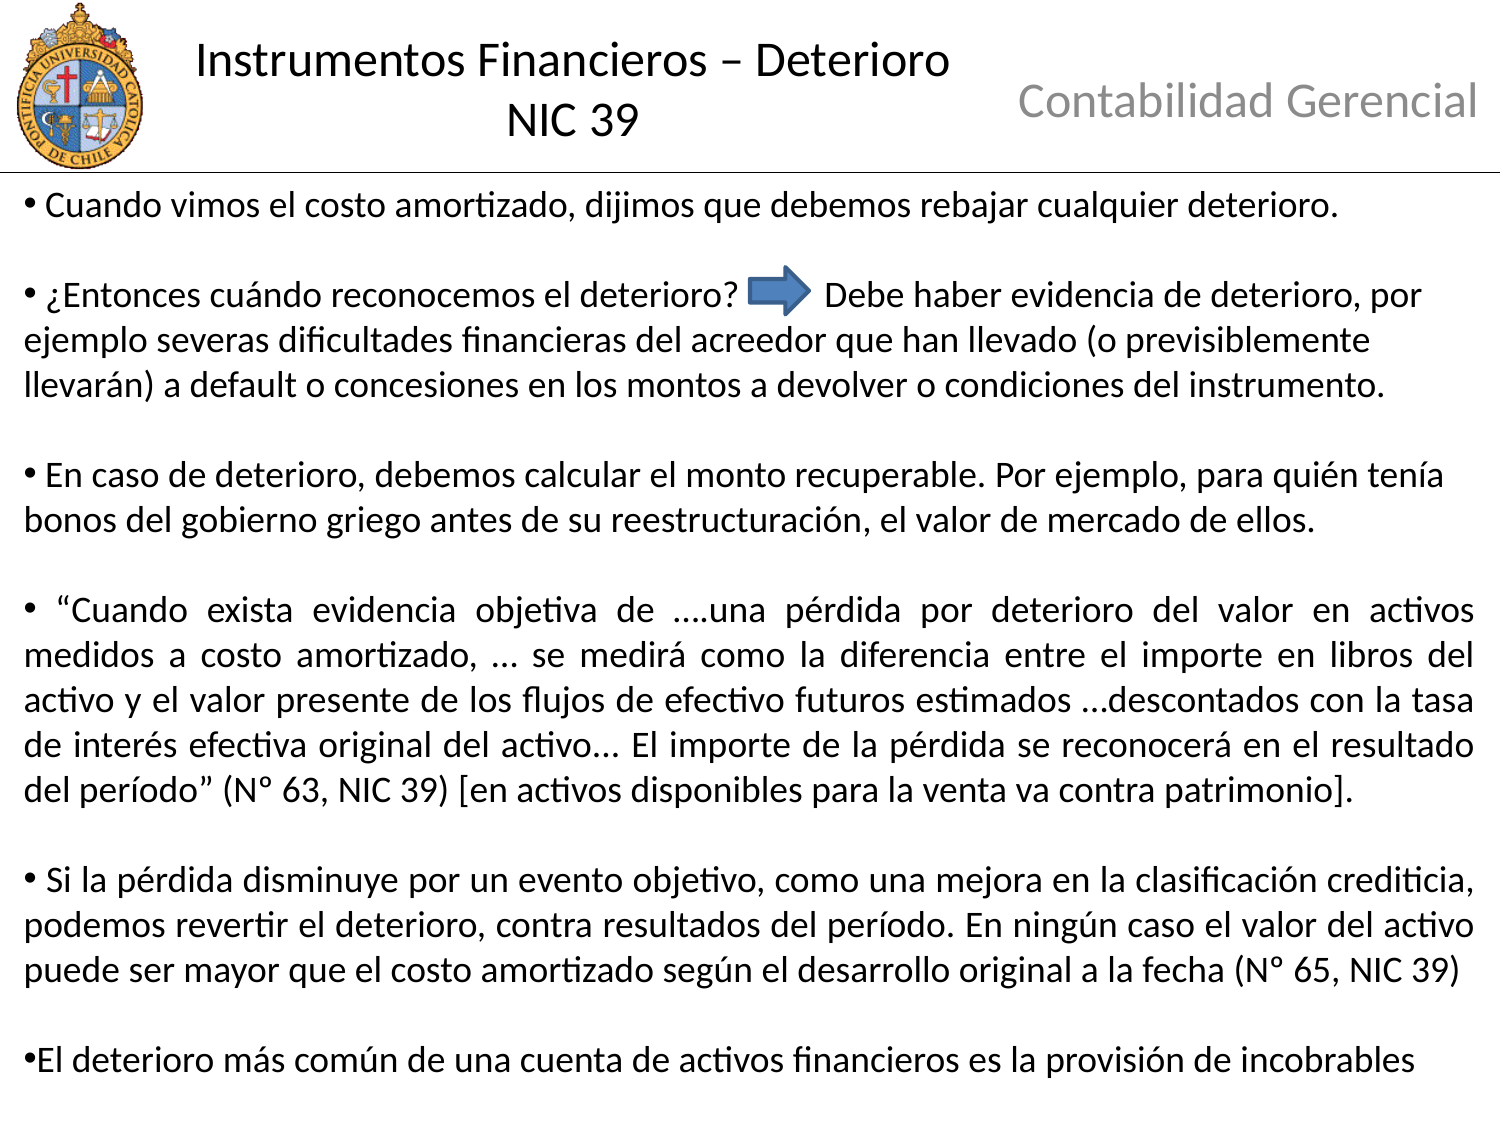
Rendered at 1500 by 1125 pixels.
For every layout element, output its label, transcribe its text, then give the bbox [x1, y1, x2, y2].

text_box [747, 265, 812, 317]
title Instrumentos Financieros – Deterioro NIC 39 [160, 0, 998, 172]
text_box Cuando vimos el costo amortizado, dijimos que debemos rebajar cualquier deterioro. ¿Entonces cuándo reconocemos el deterioro? Debe haber evidencia de deterioro, por ejemplo severas dificultades financieras del acreedor que han llevado (o previsiblemente llevarán) a default o concesiones en los montos a devolver o condiciones del instrumento. En caso de deterioro, debemos calcular el monto recuperable. Por ejemplo, para quién tenía bonos del gobierno griego antes de su reestructuración, el valor de mercado de ellos. “Cuando exista evidencia objetiva de ….una pérdida por deterioro del valor en activos medidos a costo amortizado, … se medirá como la diferencia entre el importe en libros del activo y el valor presente de los flujos de efectivo futuros estimados …descontados con la tasa de interés efectiva original del activo... El importe de la pérdida se reconocerá en el resultado del período” (Nº 63, NIC 39) [en activos disponibles para la venta va contra patrimonio]. Si la pérdida disminuye por un evento objetivo, como una mejora en la clasificación crediticia, podemos revertir el deterioro, contra resultados del período. En ningún caso el valor del activo puede ser mayor que el costo amortizado según el desarrollo original a la fecha (Nº 65, NIC 39) El deterioro más común de una cuenta de activos financieros es la provisión de incobrables [8, 180, 1492, 1088]
subtitle Contabilidad Gerencial [998, 0, 1500, 172]
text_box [0, 0, 160, 172]
